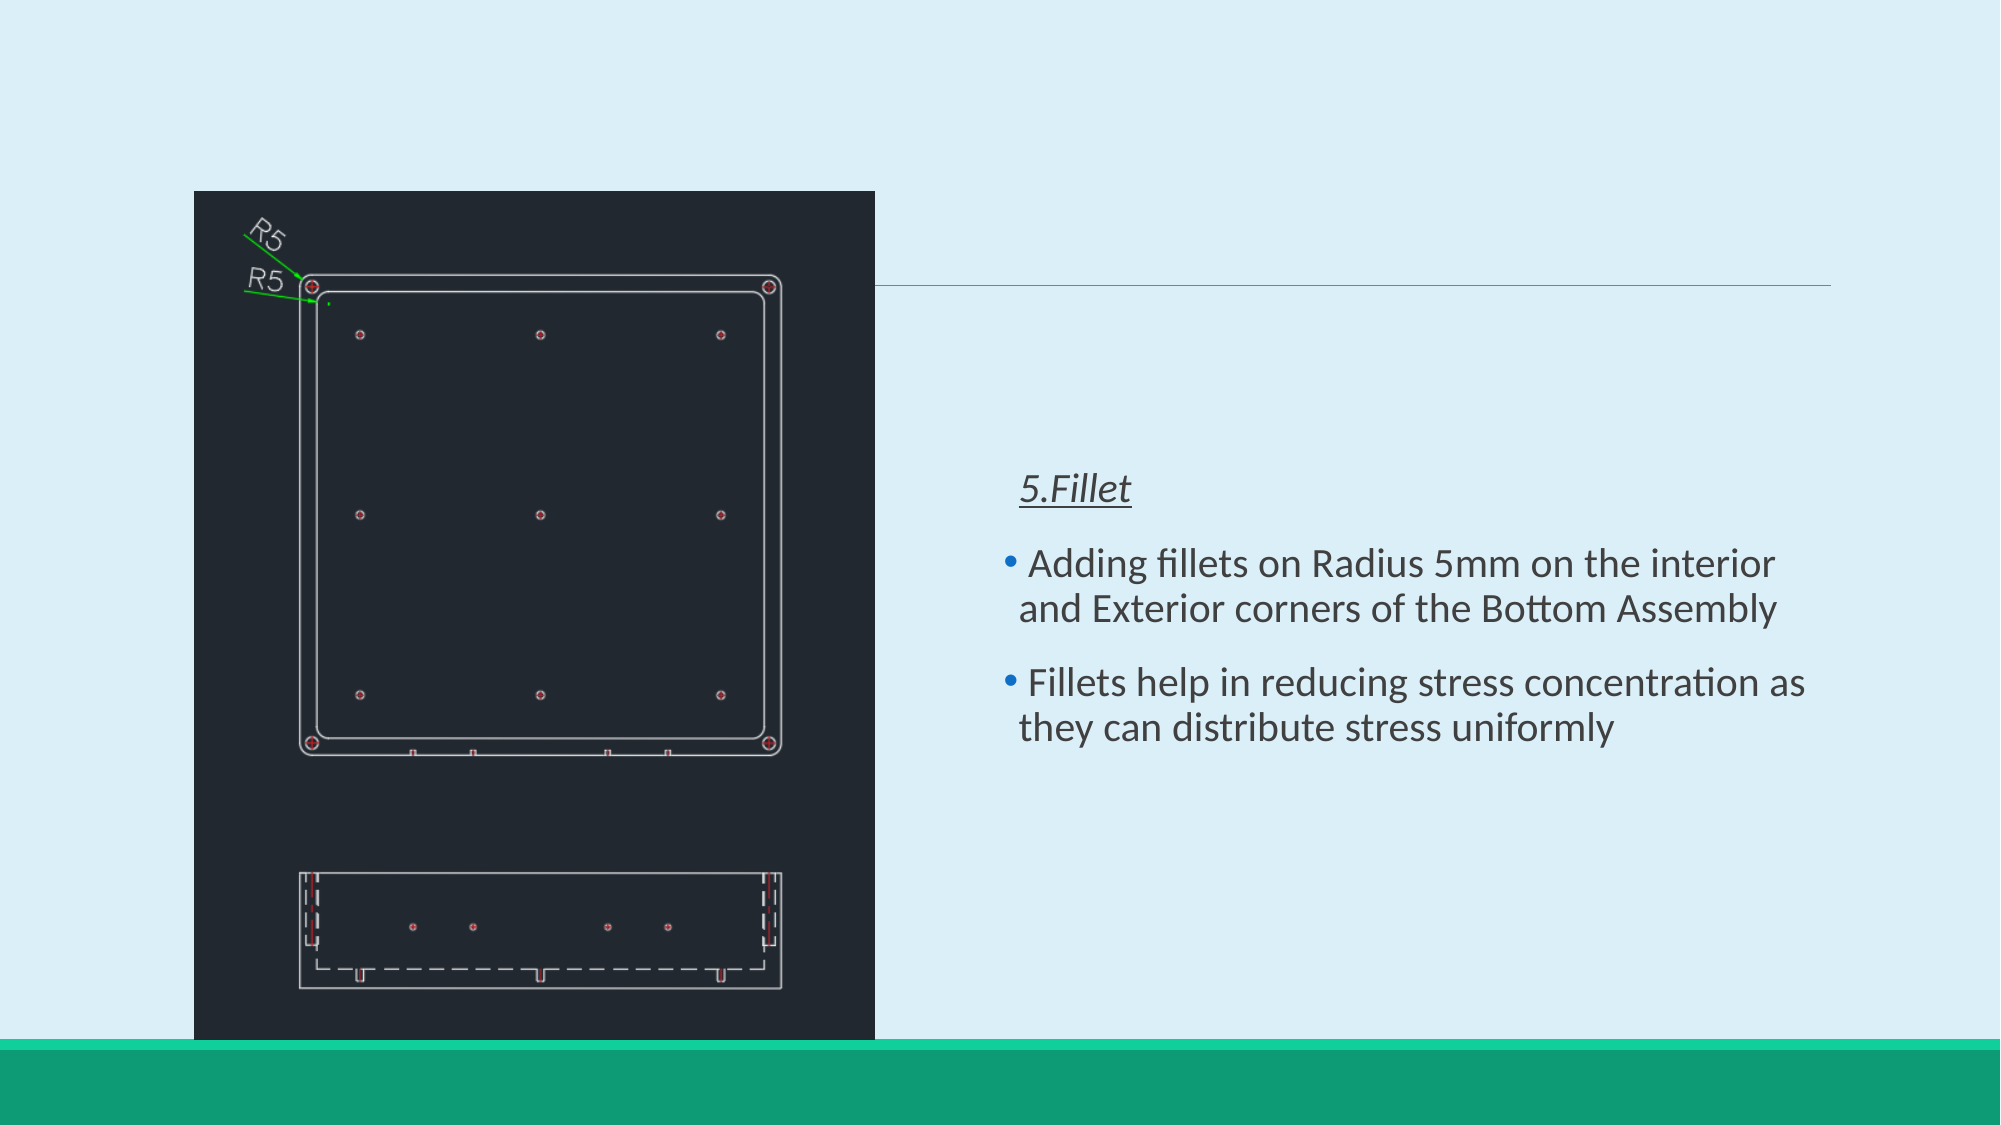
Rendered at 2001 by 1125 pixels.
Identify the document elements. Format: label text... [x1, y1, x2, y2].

picture [193, 190, 875, 1041]
list 5.Fillet Adding fillets on Radius 5mm on the interior and Exterior corners of the Bottom Assembly Fillets help in reducing stress concentration as they can distribute stress uniformly [1003, 459, 1849, 825]
